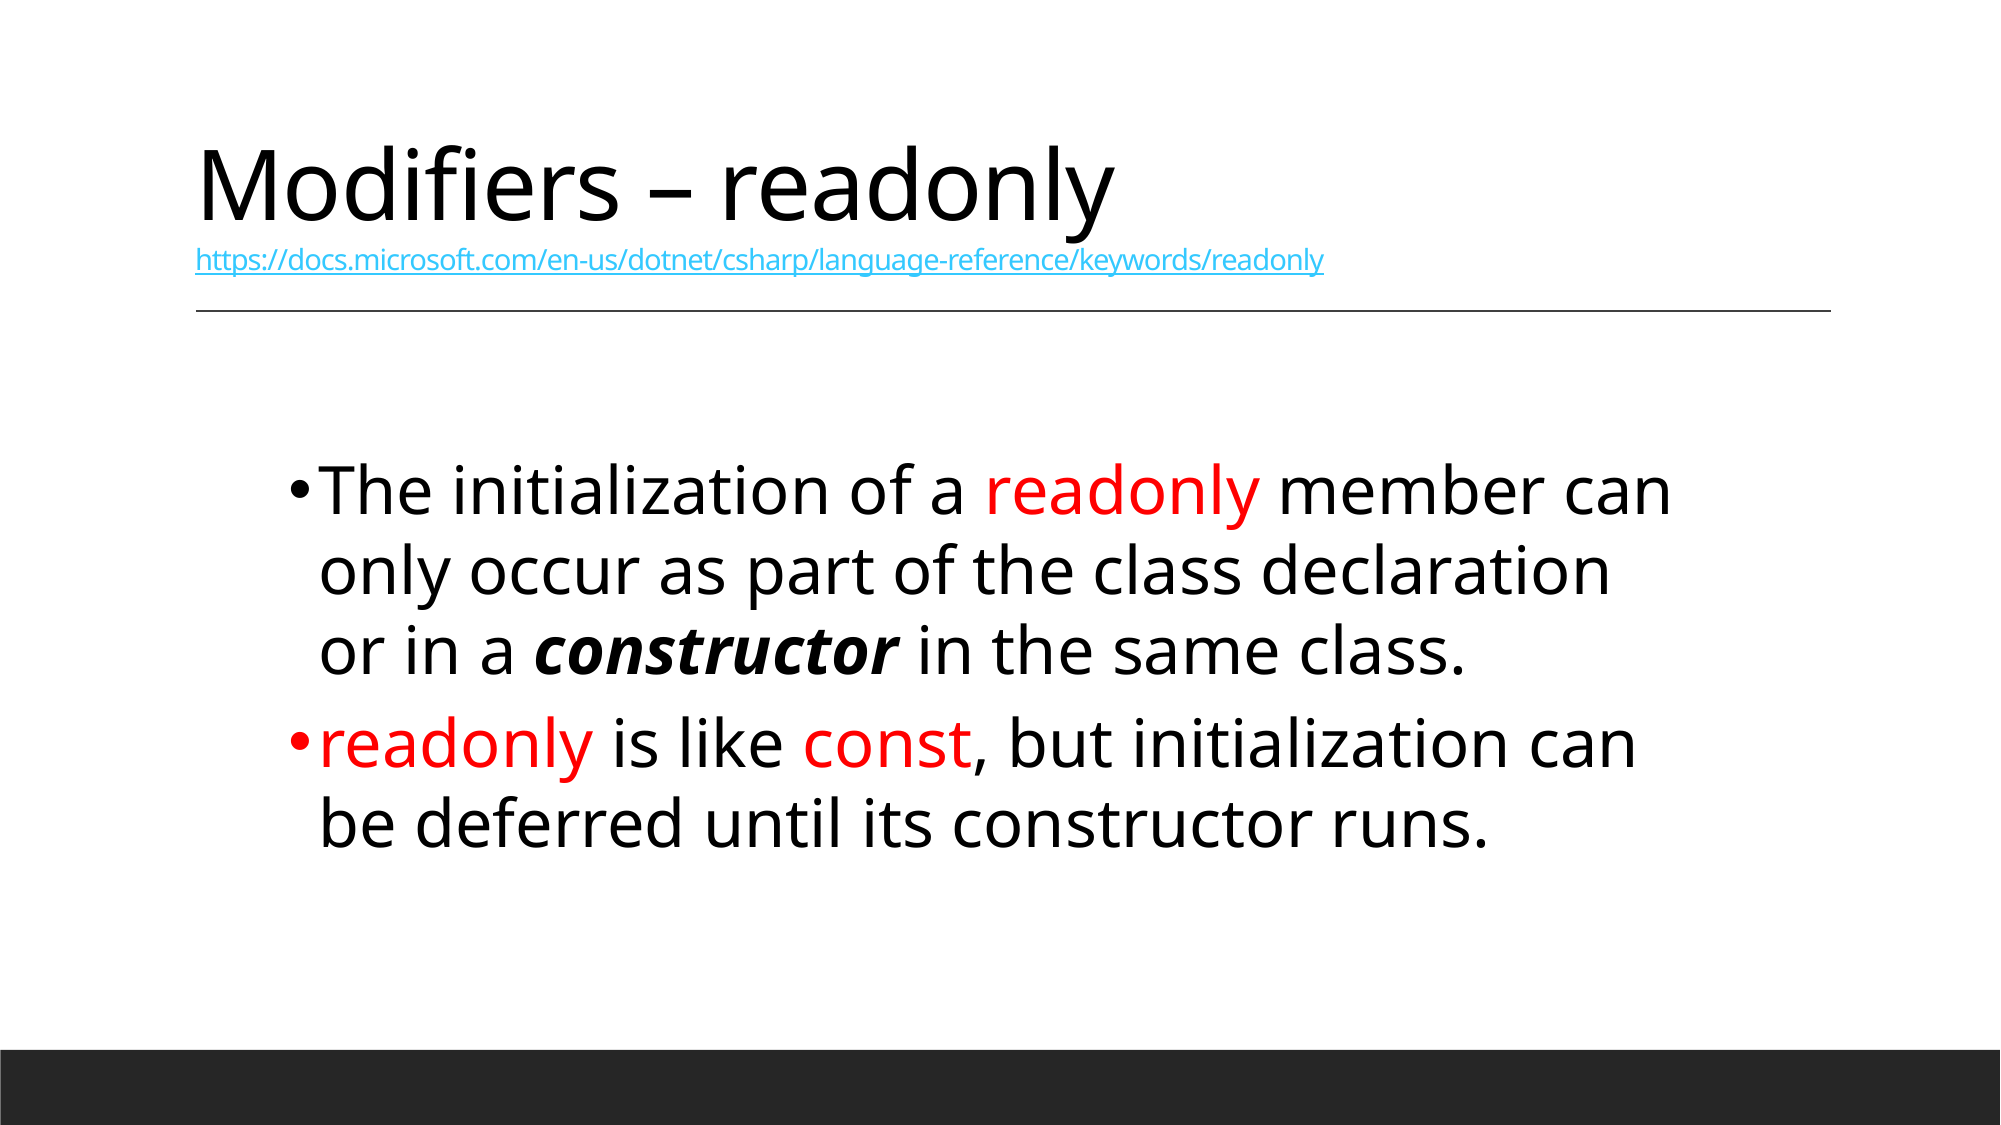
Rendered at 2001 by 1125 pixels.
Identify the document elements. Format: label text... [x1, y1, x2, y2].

title Modifiers – readonly https://docs.microsoft.com/en-us/dotnet/csharp/language-reference/keywords/readonly [180, 47, 1830, 285]
list The initialization of a readonly member can only occur as part of the class declaration or in a constructor in the same class. readonly is like const, but initialization can be deferred until its constructor runs. [255, 345, 1681, 963]
